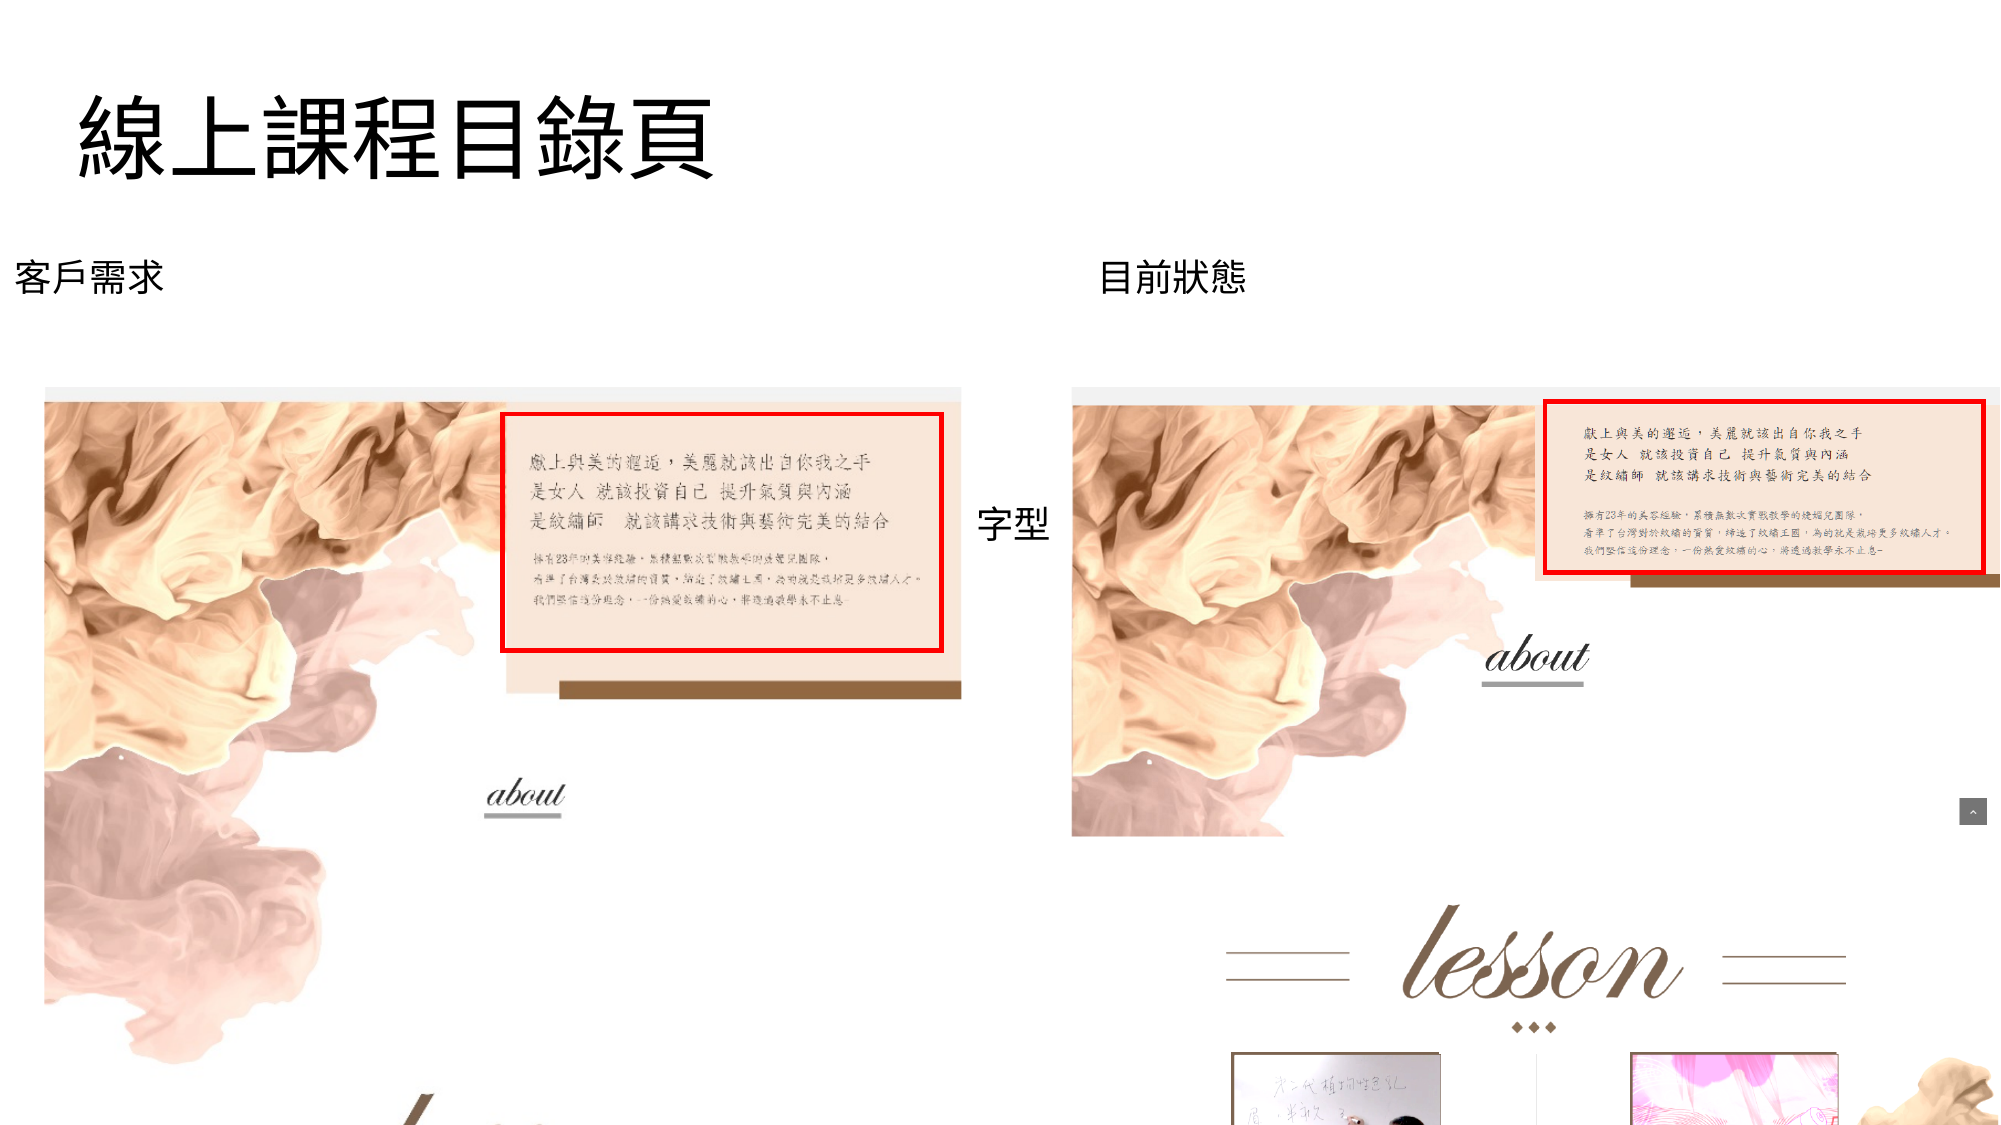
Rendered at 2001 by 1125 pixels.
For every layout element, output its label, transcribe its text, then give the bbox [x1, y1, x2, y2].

picture [44, 387, 962, 1125]
title 線上課程目錄頁 [61, 34, 1787, 252]
text_box 客戶需求 [0, 246, 924, 307]
text_box 字型 [962, 493, 1071, 554]
picture [1071, 387, 2000, 1125]
text_box 目前狀態 [1082, 246, 2000, 307]
